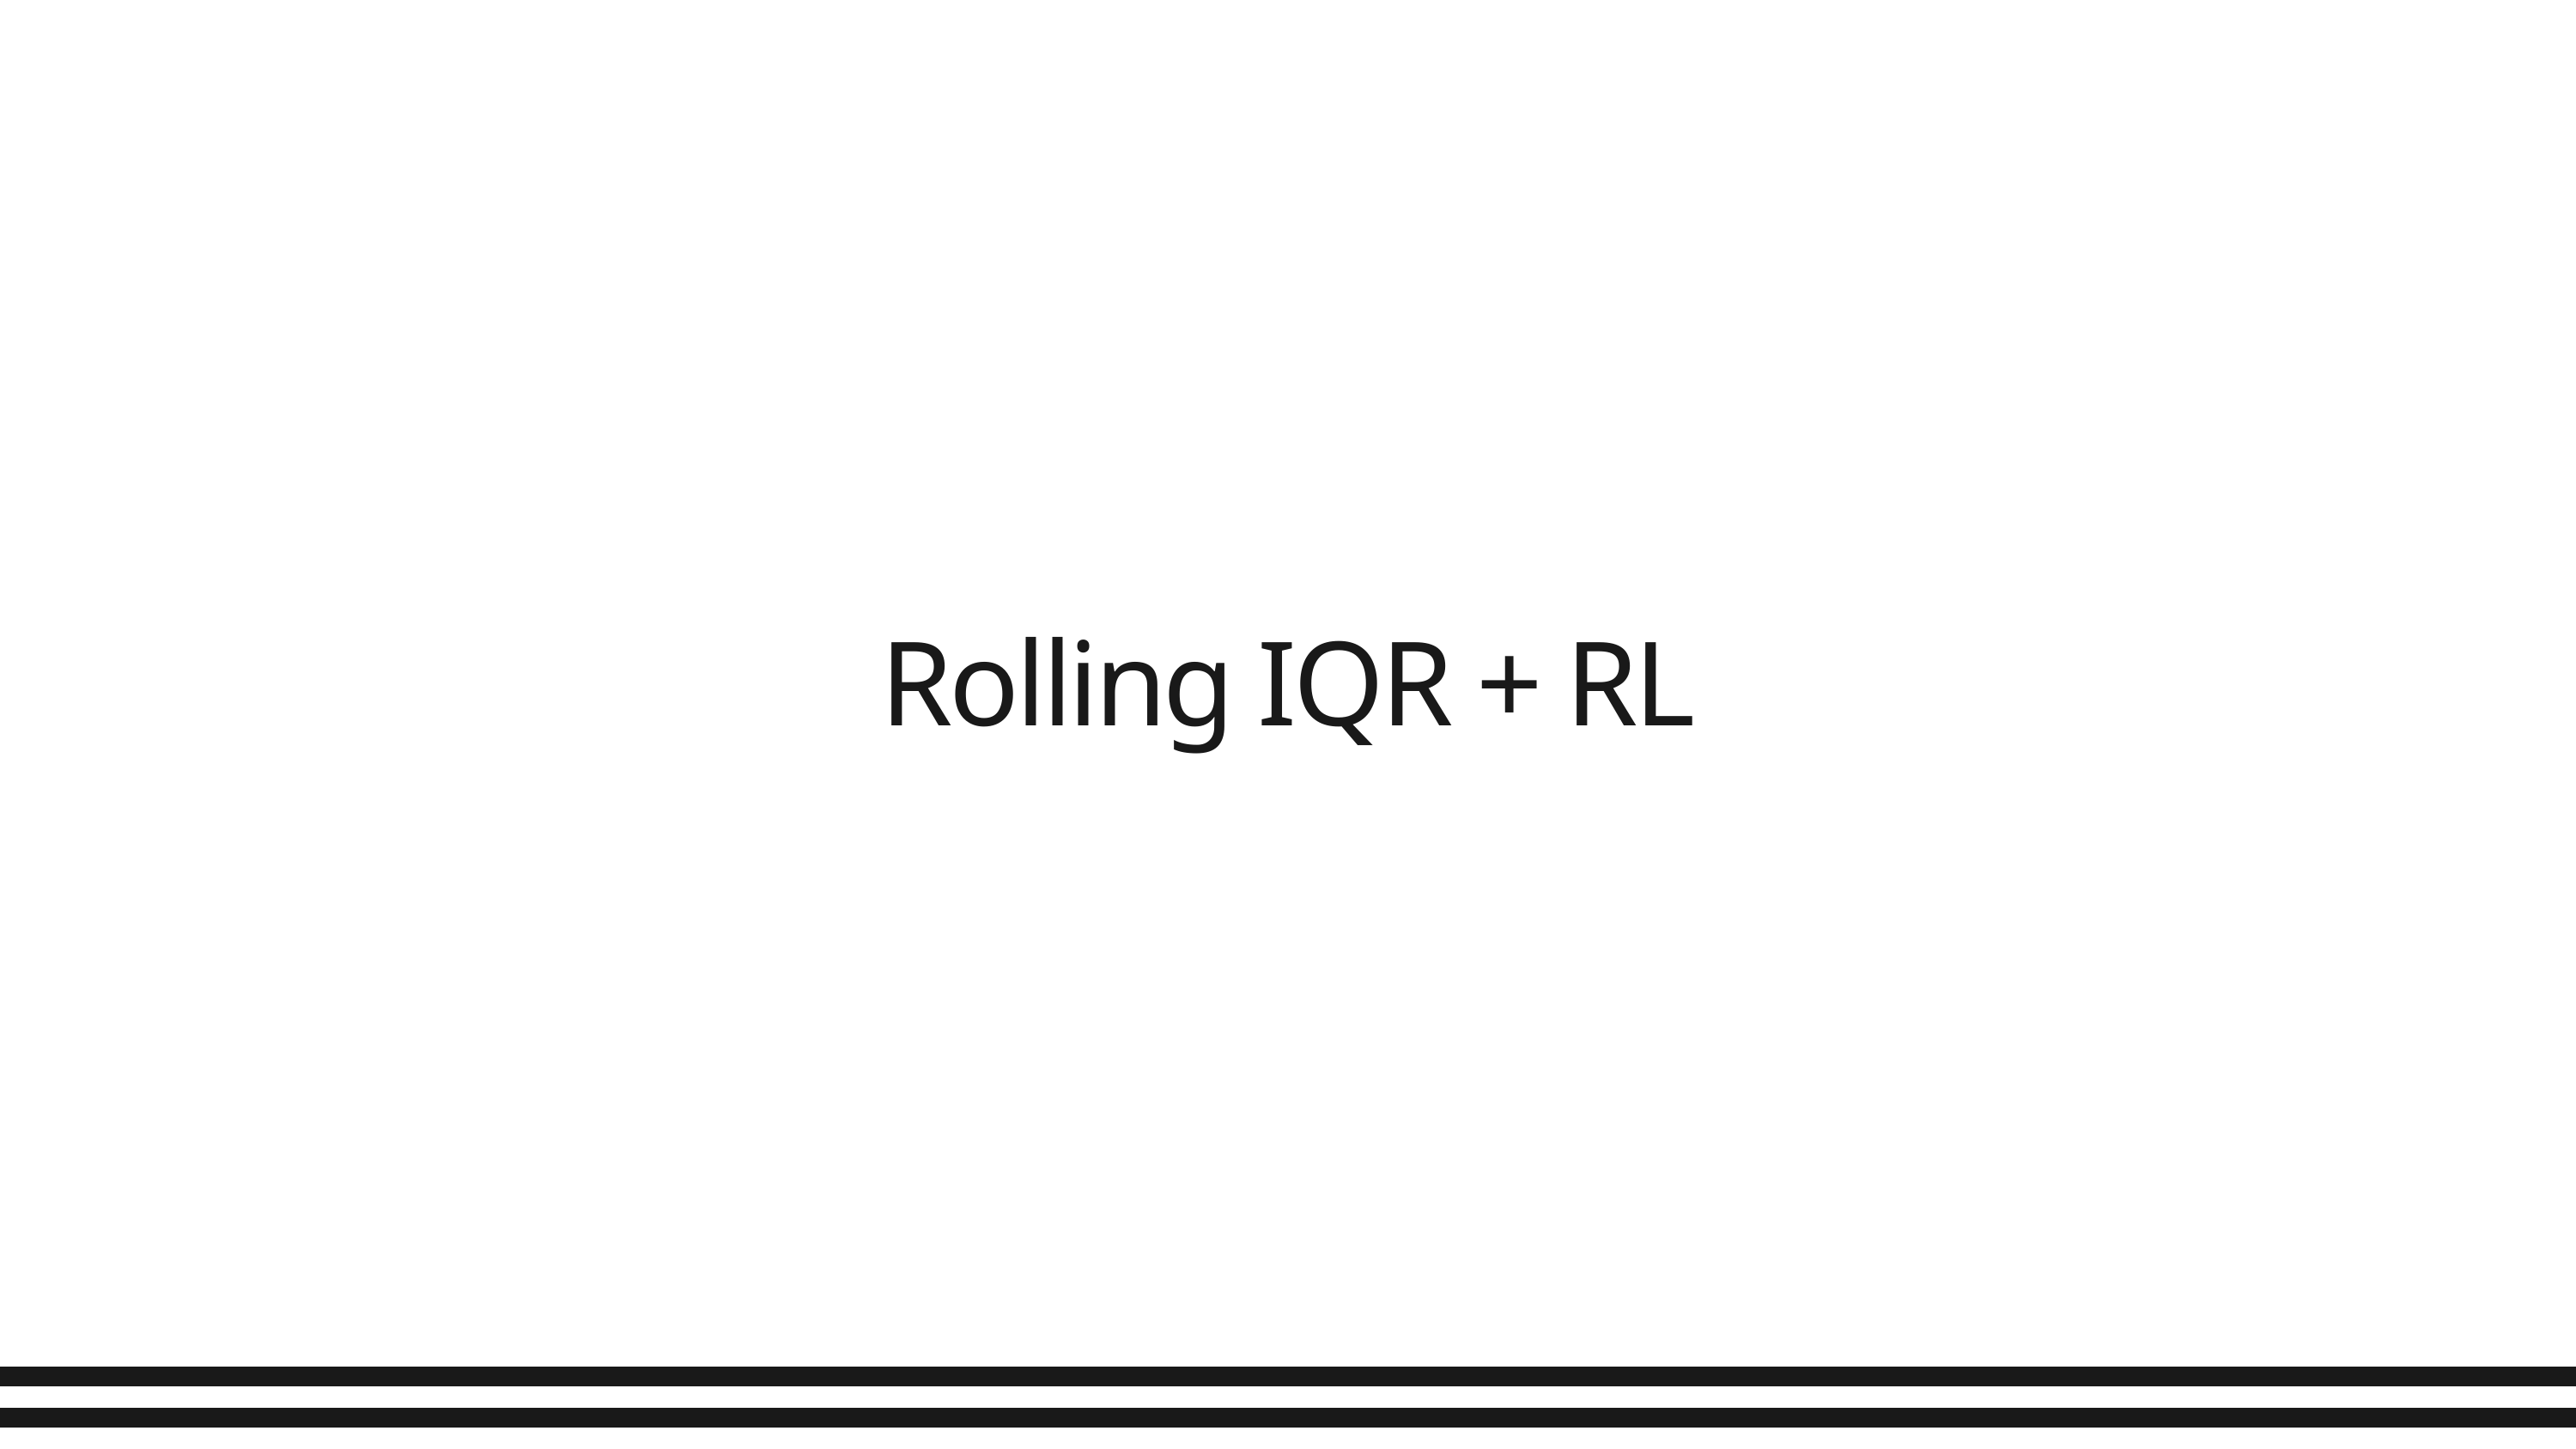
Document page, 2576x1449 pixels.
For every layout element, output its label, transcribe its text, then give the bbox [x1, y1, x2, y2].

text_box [0, 1367, 2576, 1385]
text_box Rolling IQR + RL [778, 615, 1798, 749]
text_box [0, 1409, 2576, 1427]
